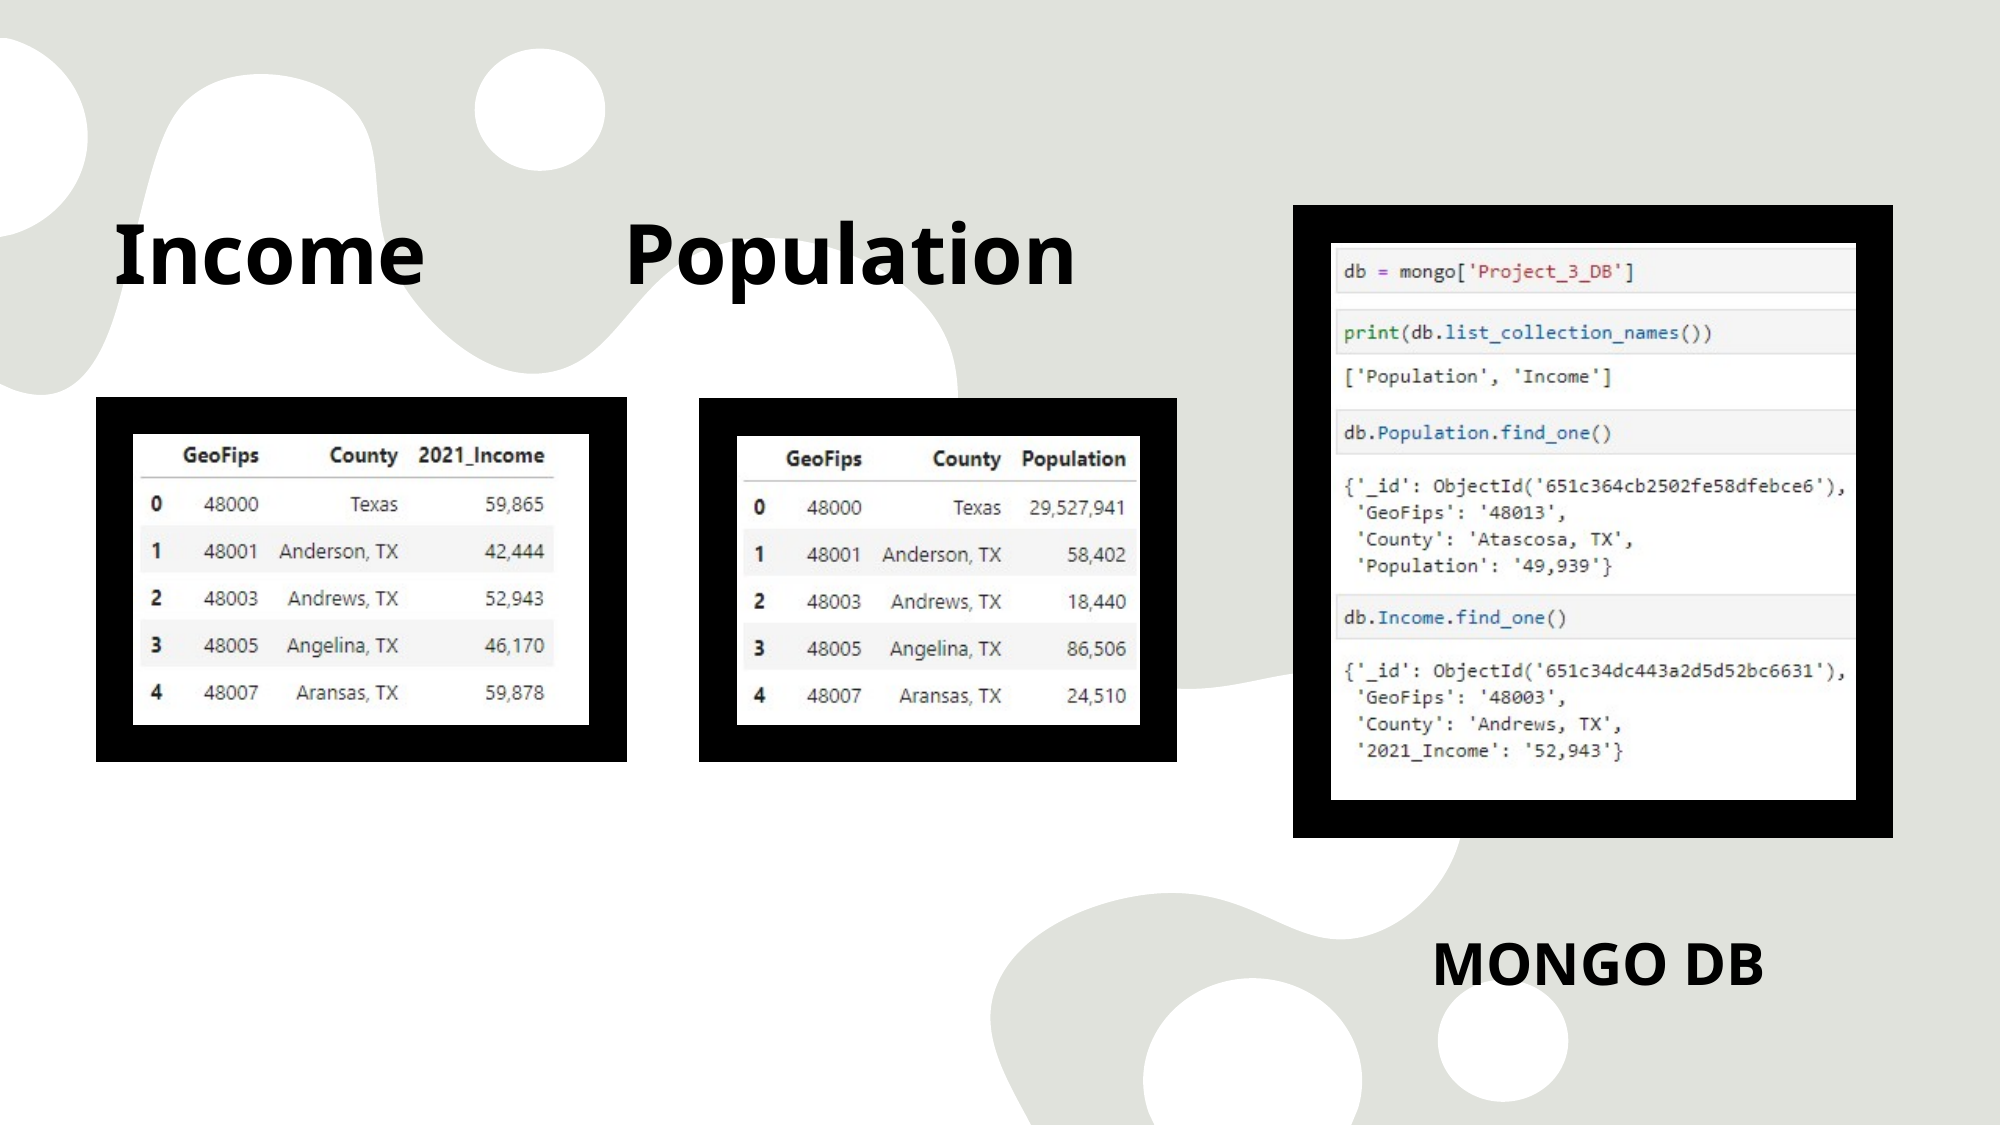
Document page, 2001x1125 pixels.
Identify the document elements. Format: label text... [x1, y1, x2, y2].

title Income Population [99, 91, 1187, 309]
text_box MONGO DB [1340, 919, 1856, 1005]
picture [736, 435, 1140, 725]
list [133, 433, 590, 725]
picture [1330, 242, 1856, 801]
